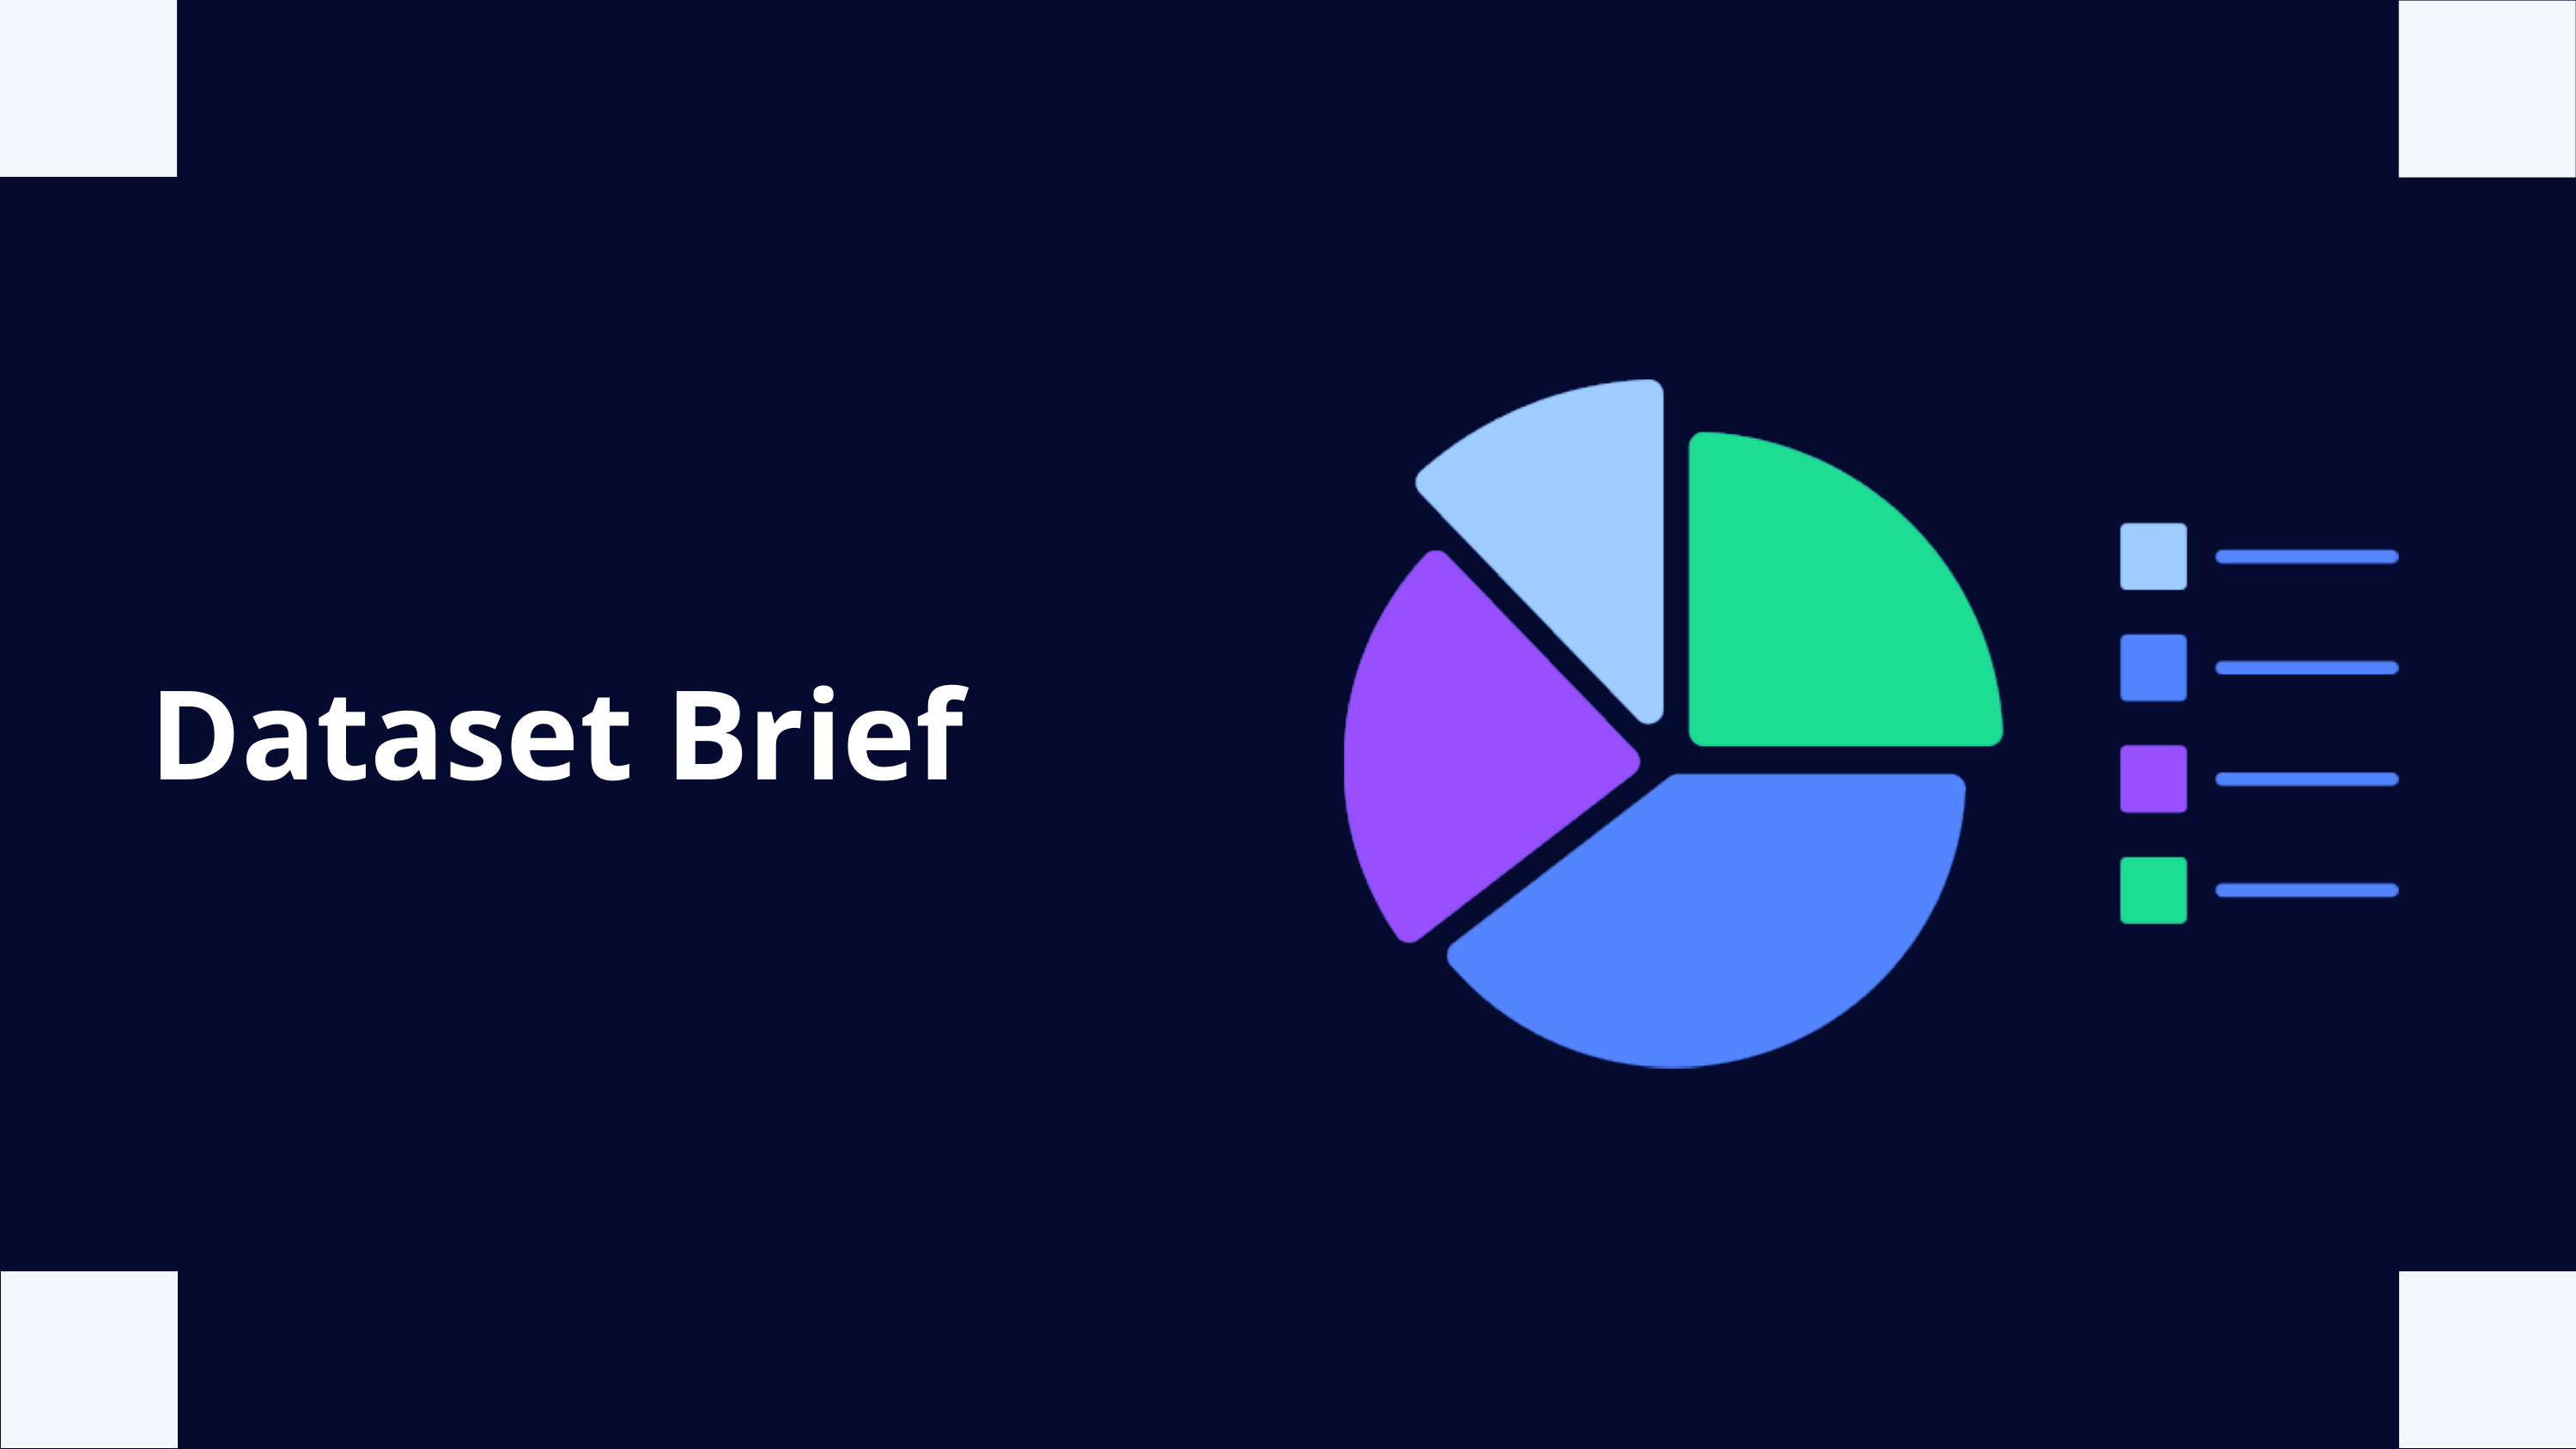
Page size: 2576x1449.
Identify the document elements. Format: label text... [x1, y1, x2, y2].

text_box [2398, 0, 2576, 178]
text_box Dataset Brief [144, 631, 969, 805]
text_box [0, 1270, 178, 1449]
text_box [0, 0, 178, 178]
text_box [1344, 379, 2399, 1069]
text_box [2398, 1270, 2576, 1449]
